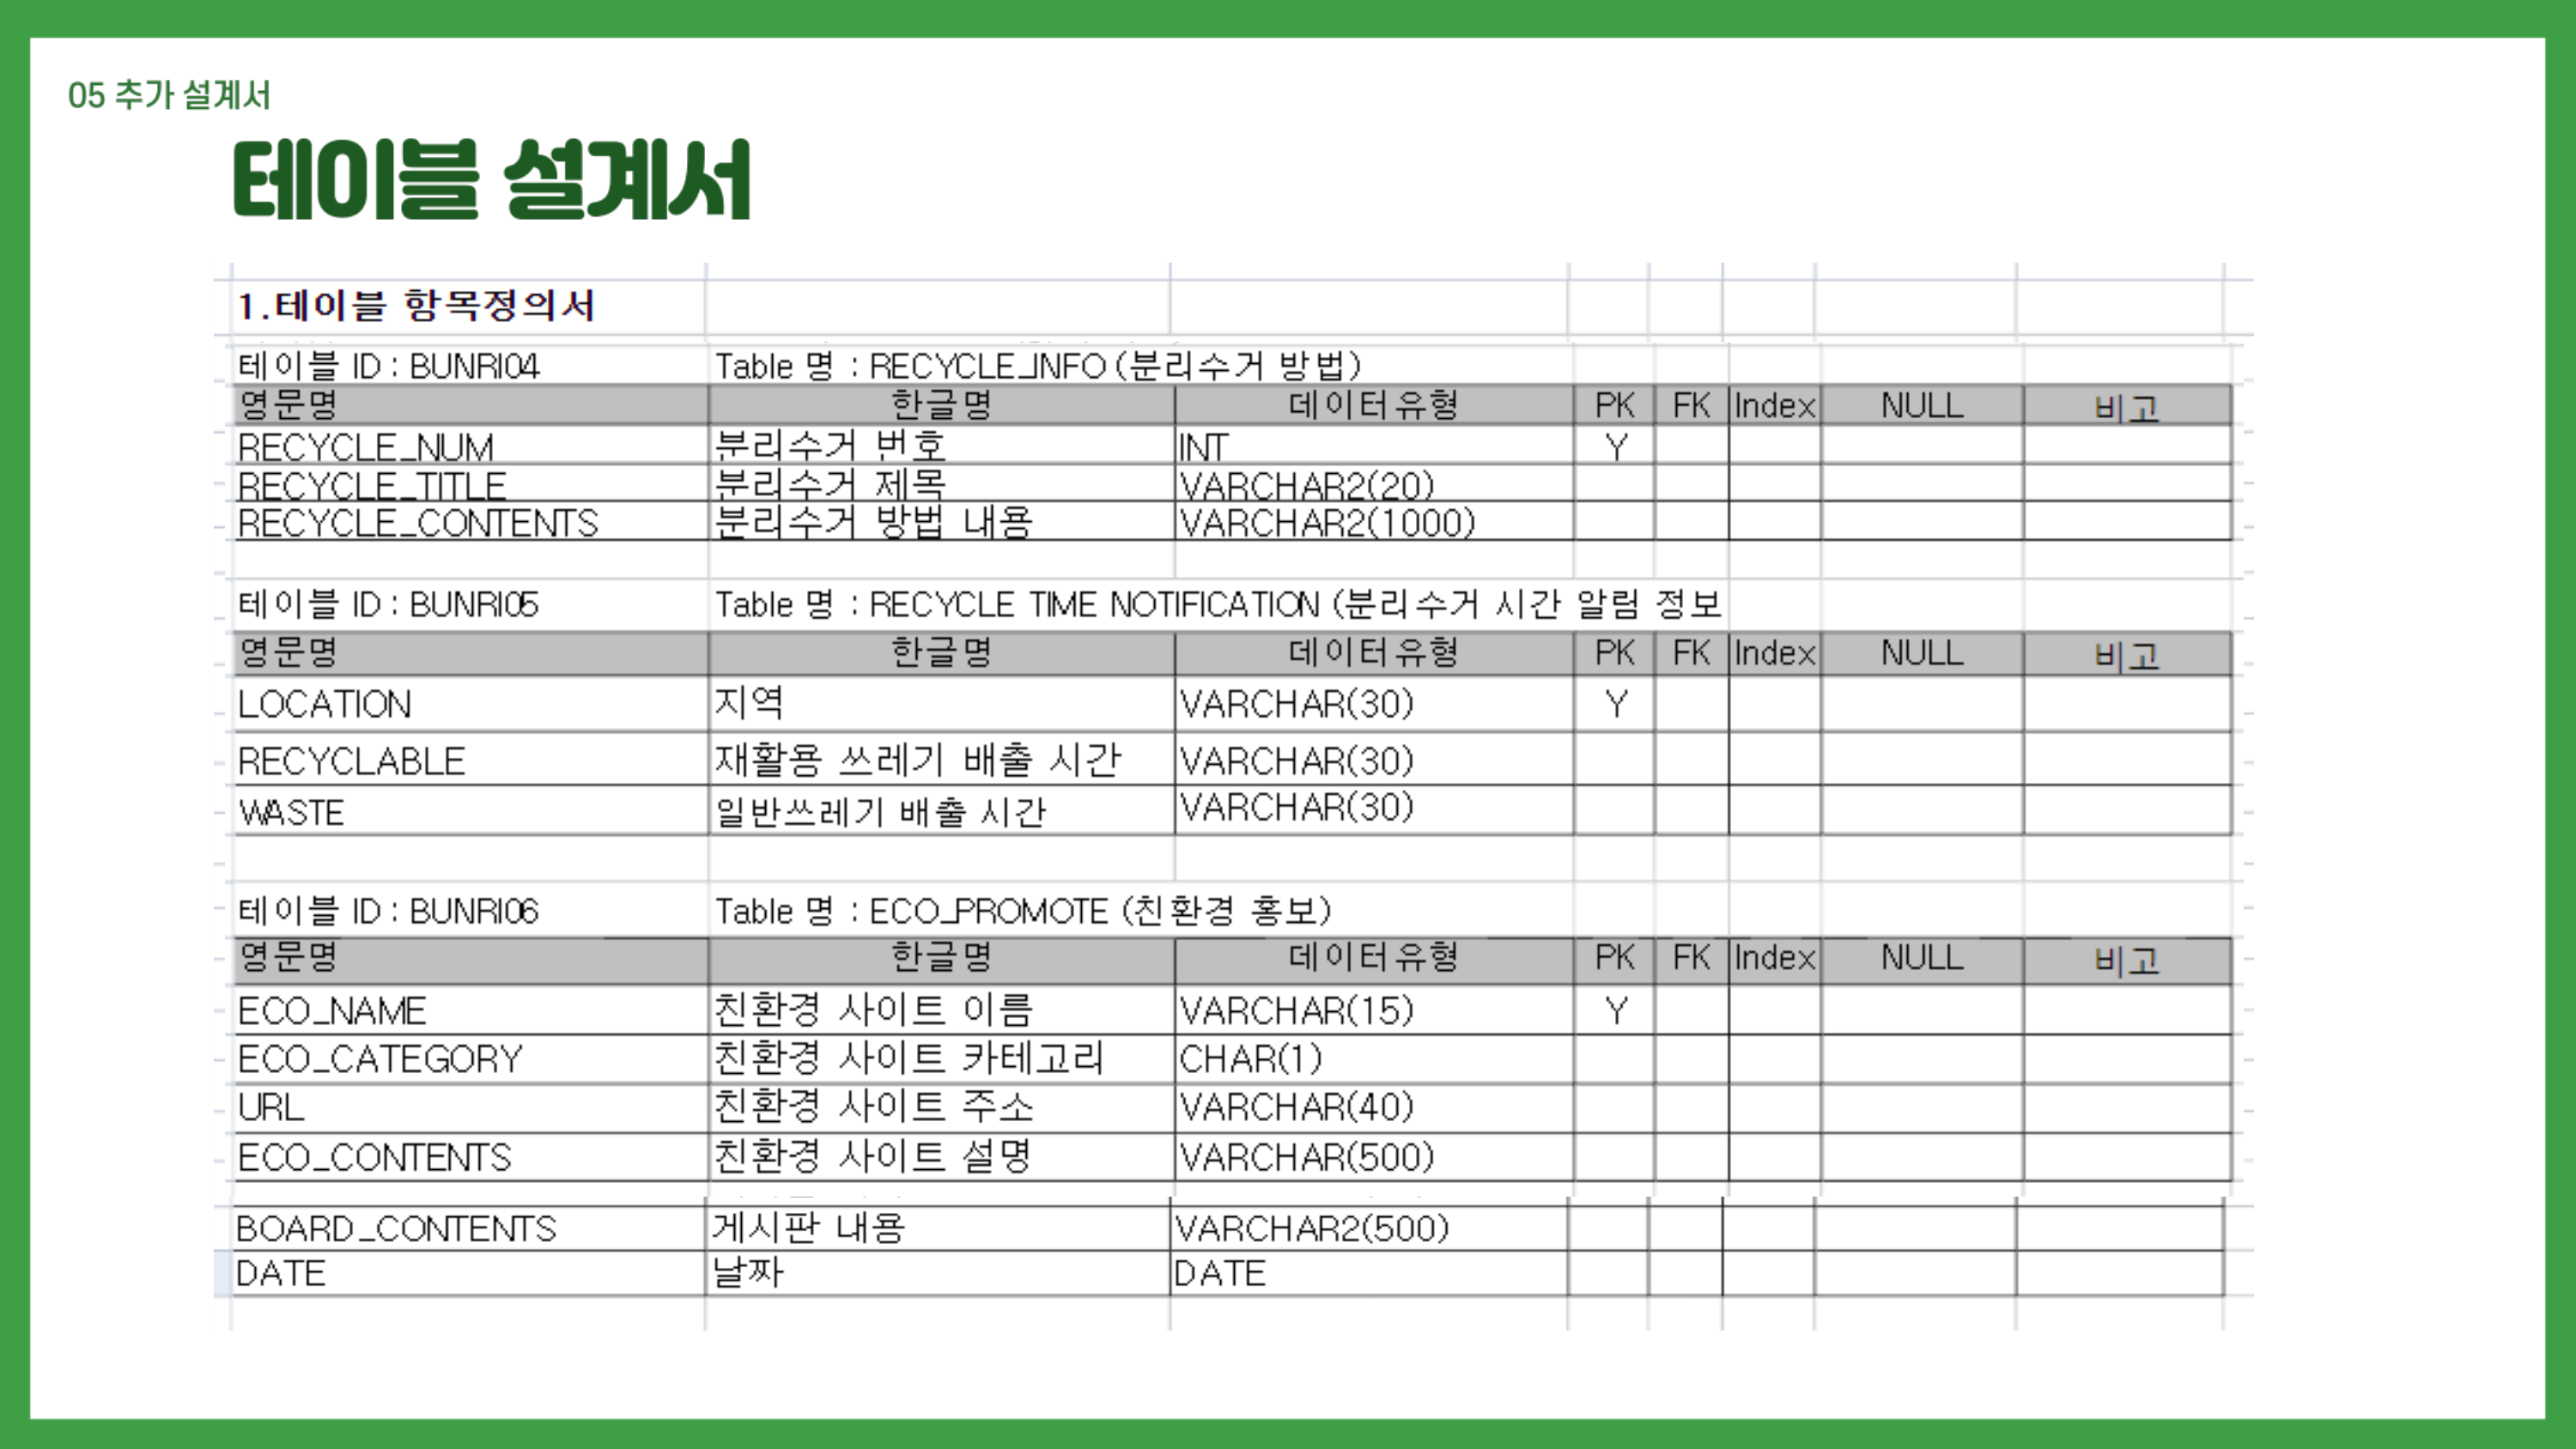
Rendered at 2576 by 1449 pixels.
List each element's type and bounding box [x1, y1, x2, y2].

picture [63, 66, 2255, 1331]
text_box [0, 0, 2576, 1449]
